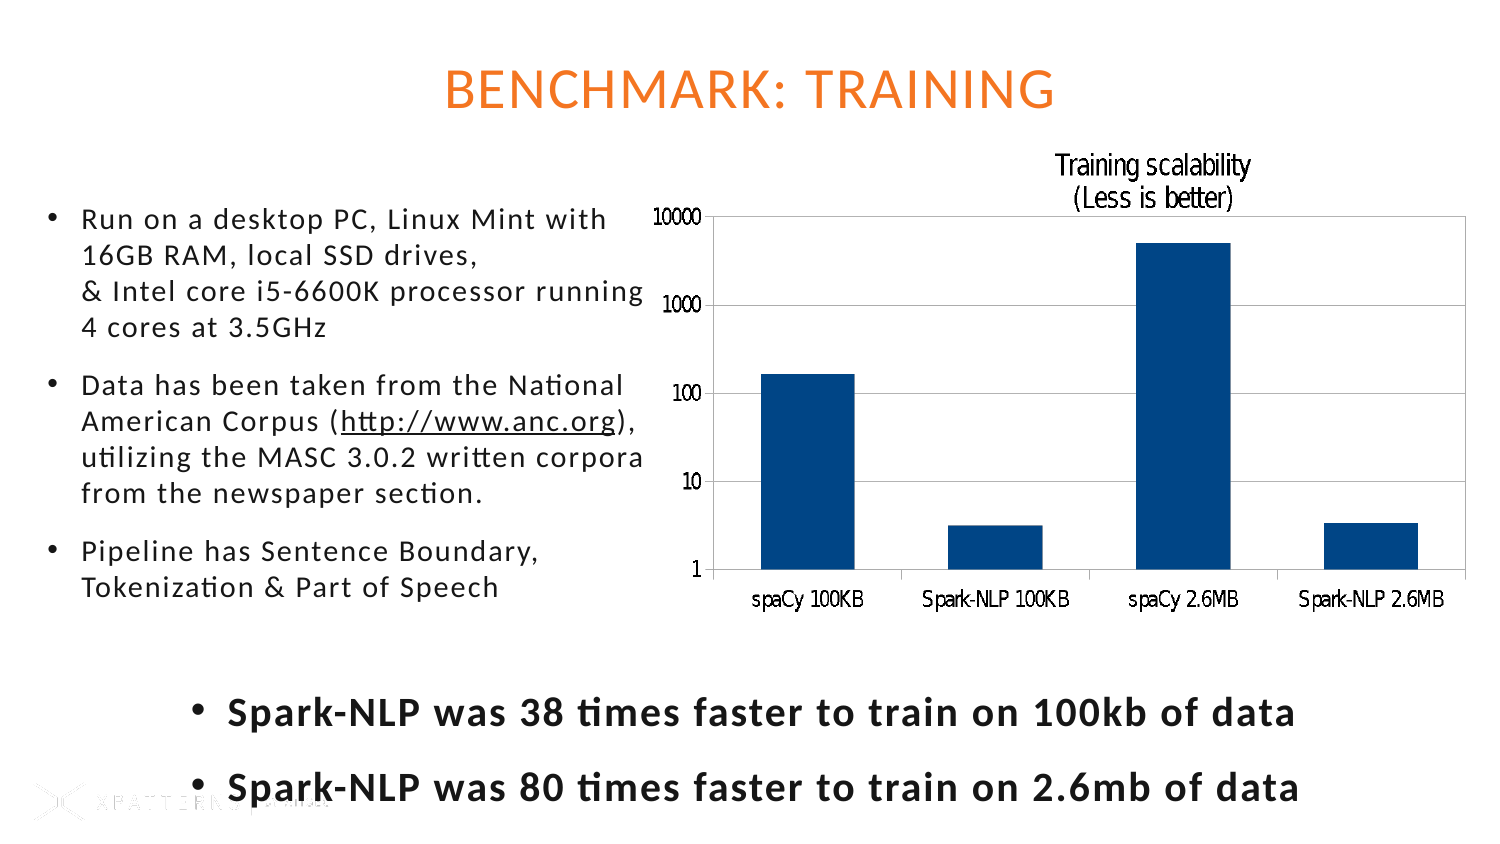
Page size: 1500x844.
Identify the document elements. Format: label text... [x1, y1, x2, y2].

text_box Run on a desktop PC, Linux Mint with 16GB RAM, local SSD drives, & Intel core i5-6600K processor running 4 cores at 3.5GHz Data has been taken from the National American Corpus (http://www.anc.org), utilizing the MASC 3.0.2 written corpora from the newspaper section. Pipeline has Sentence Boundary, Tokenization & Part of Speech [32, 191, 663, 639]
picture [641, 139, 1485, 616]
text_box Spark-NLP was 38 times faster to train on 100kb of data Spark-NLP was 80 times faster to train on 2.6mb of data [175, 676, 1325, 831]
title Benchmark: training [75, 25, 1425, 154]
